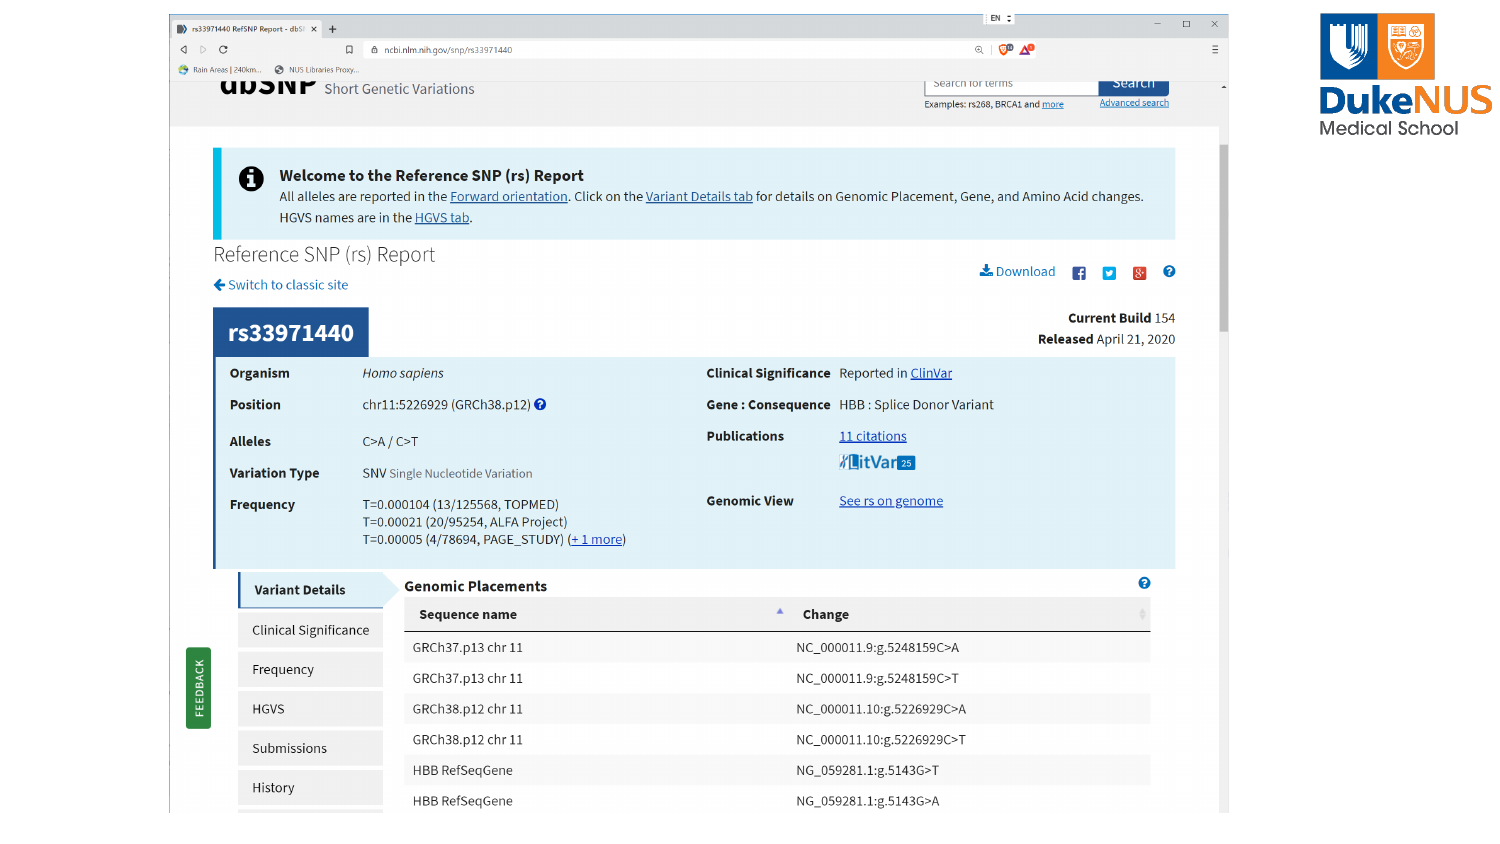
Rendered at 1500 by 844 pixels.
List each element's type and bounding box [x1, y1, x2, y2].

picture [1312, 4, 1493, 137]
picture [168, 13, 1229, 813]
